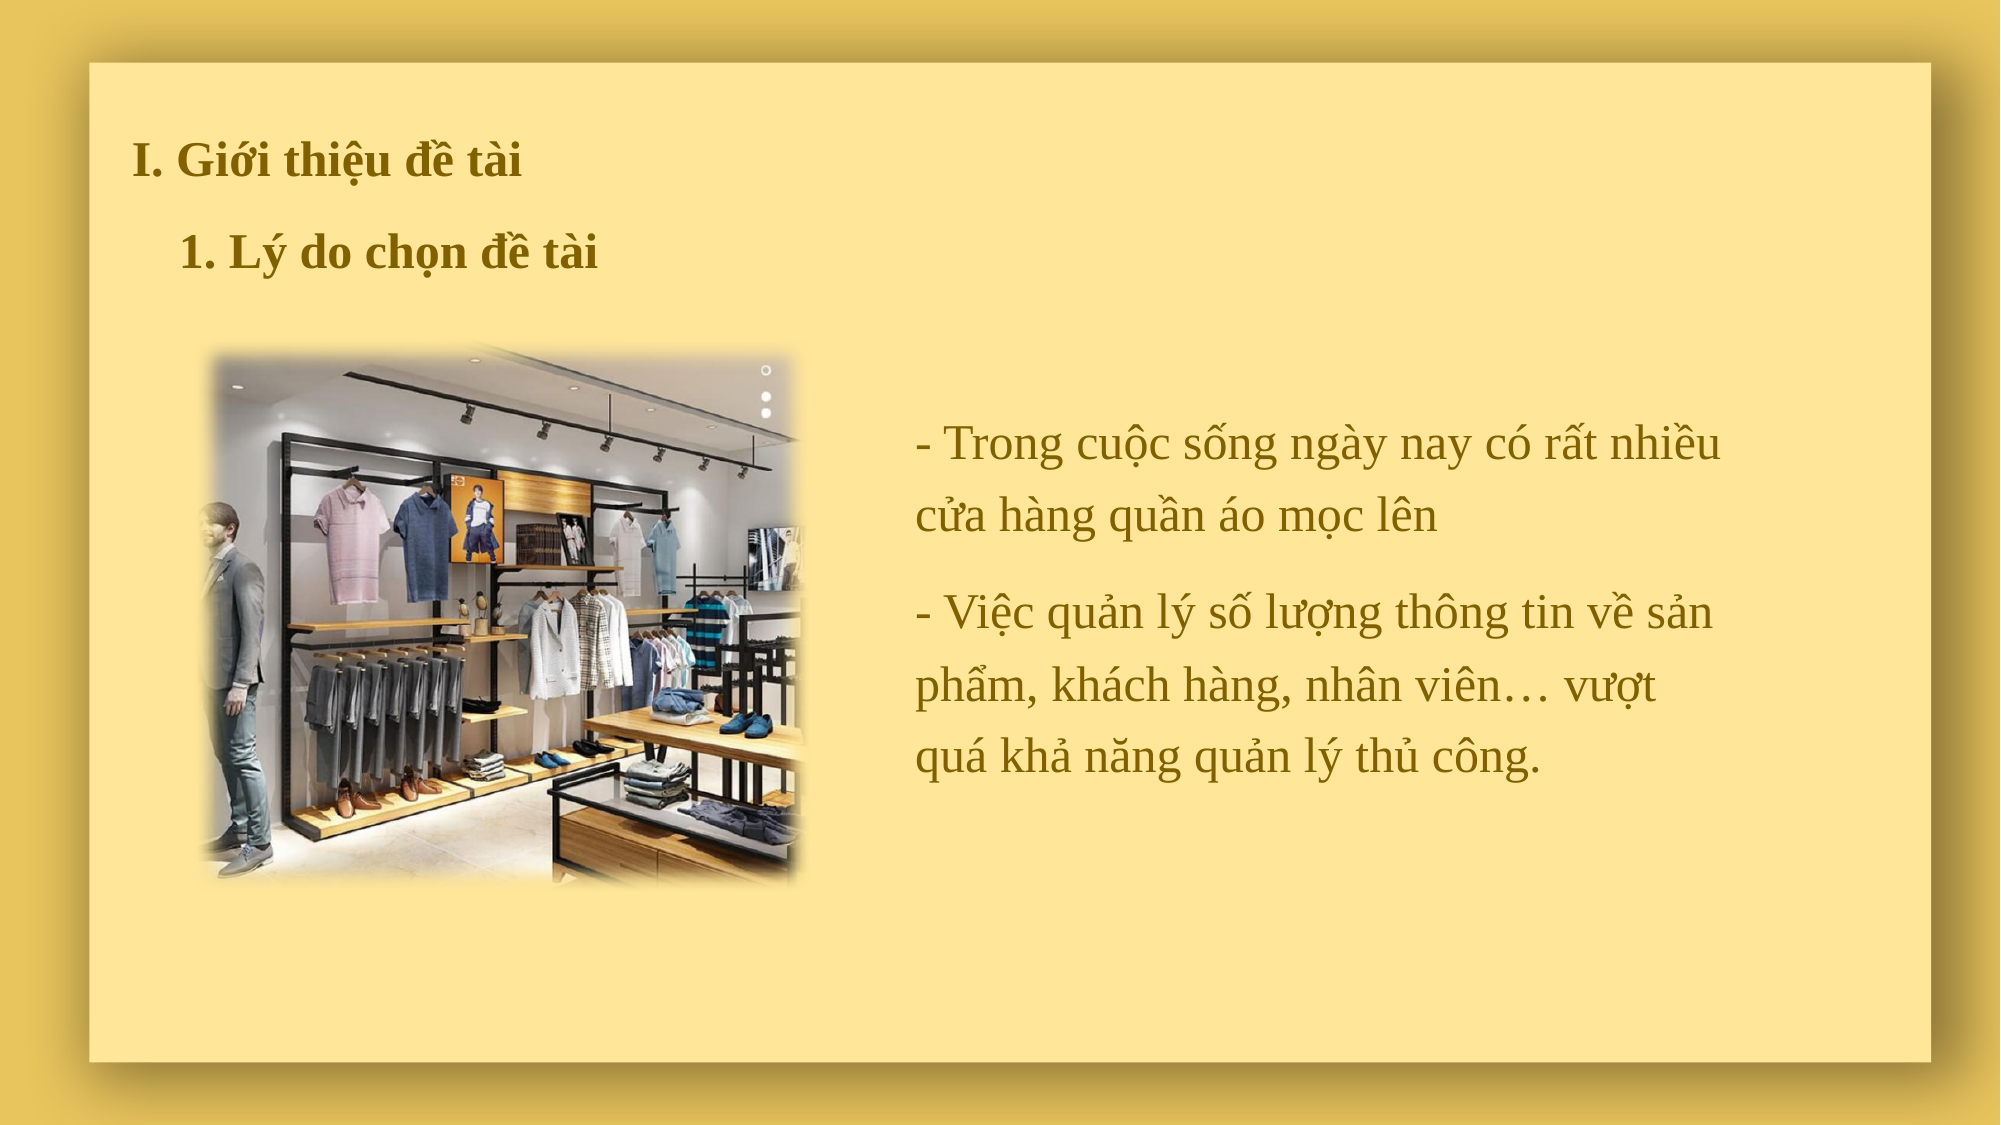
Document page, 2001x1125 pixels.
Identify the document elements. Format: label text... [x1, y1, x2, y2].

text_box 1. Lý do chọn đề tài [155, 198, 623, 286]
picture [194, 337, 810, 892]
text_box I. Giới thiệu đề tài [117, 118, 708, 194]
text_box - Trong cuộc sống ngày nay có rất nhiều cửa hàng quần áo mọc lên - Việc quản lý số lượng thông tin về sản phẩm, khách hàng, nhân viên… vượt quá khả năng quản lý thủ công. [900, 390, 1751, 791]
text_box [88, 62, 1932, 1063]
